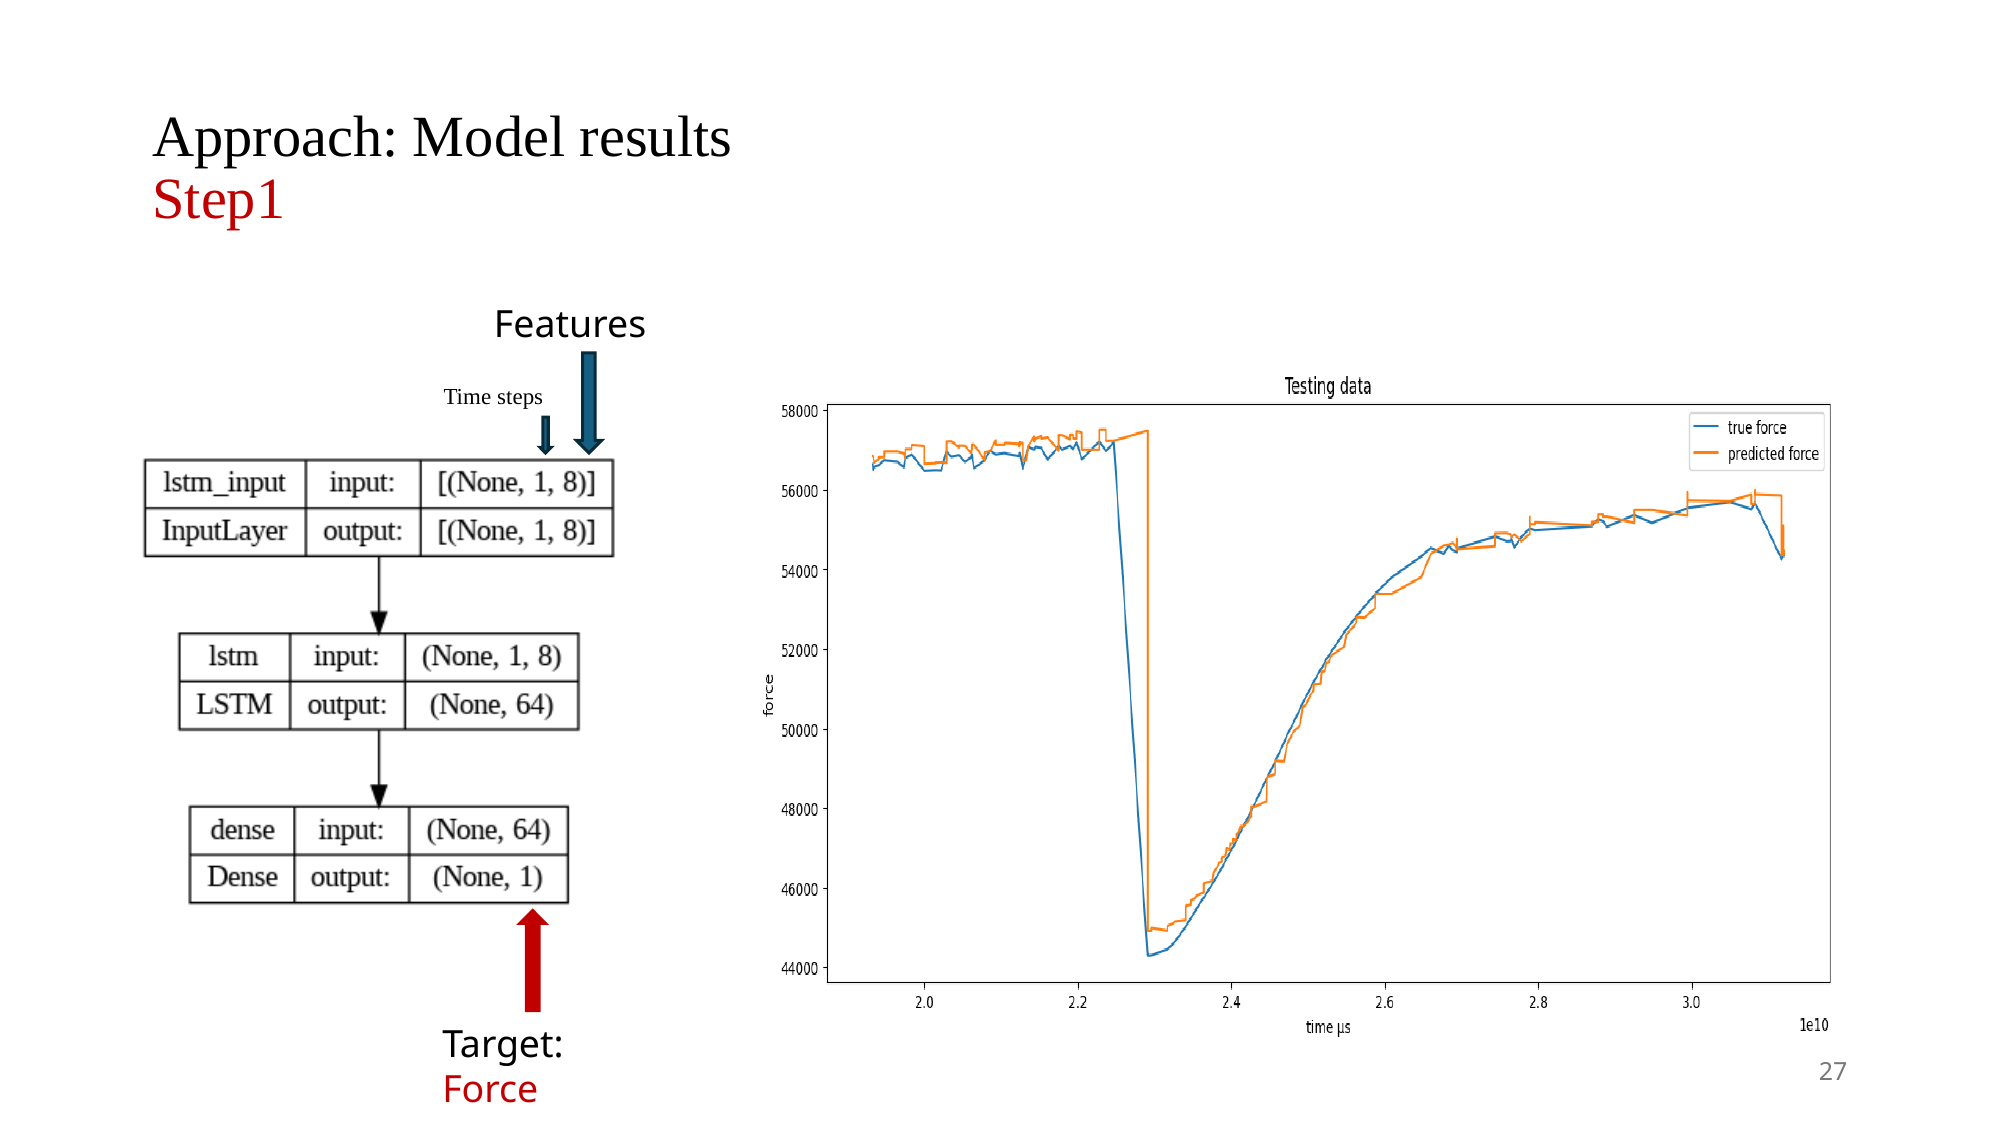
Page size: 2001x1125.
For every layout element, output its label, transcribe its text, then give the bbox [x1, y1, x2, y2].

text_box [536, 417, 555, 451]
text_box Target: Force [427, 1012, 672, 1118]
picture [754, 364, 1837, 1050]
text_box [572, 353, 606, 451]
text_box Features [478, 292, 724, 353]
slide_number 27 [1412, 1042, 1863, 1103]
text_box [516, 913, 549, 1012]
title Approach: Model results Step1 [137, 59, 1863, 278]
picture [136, 451, 621, 913]
text_box Time steps [428, 374, 568, 417]
